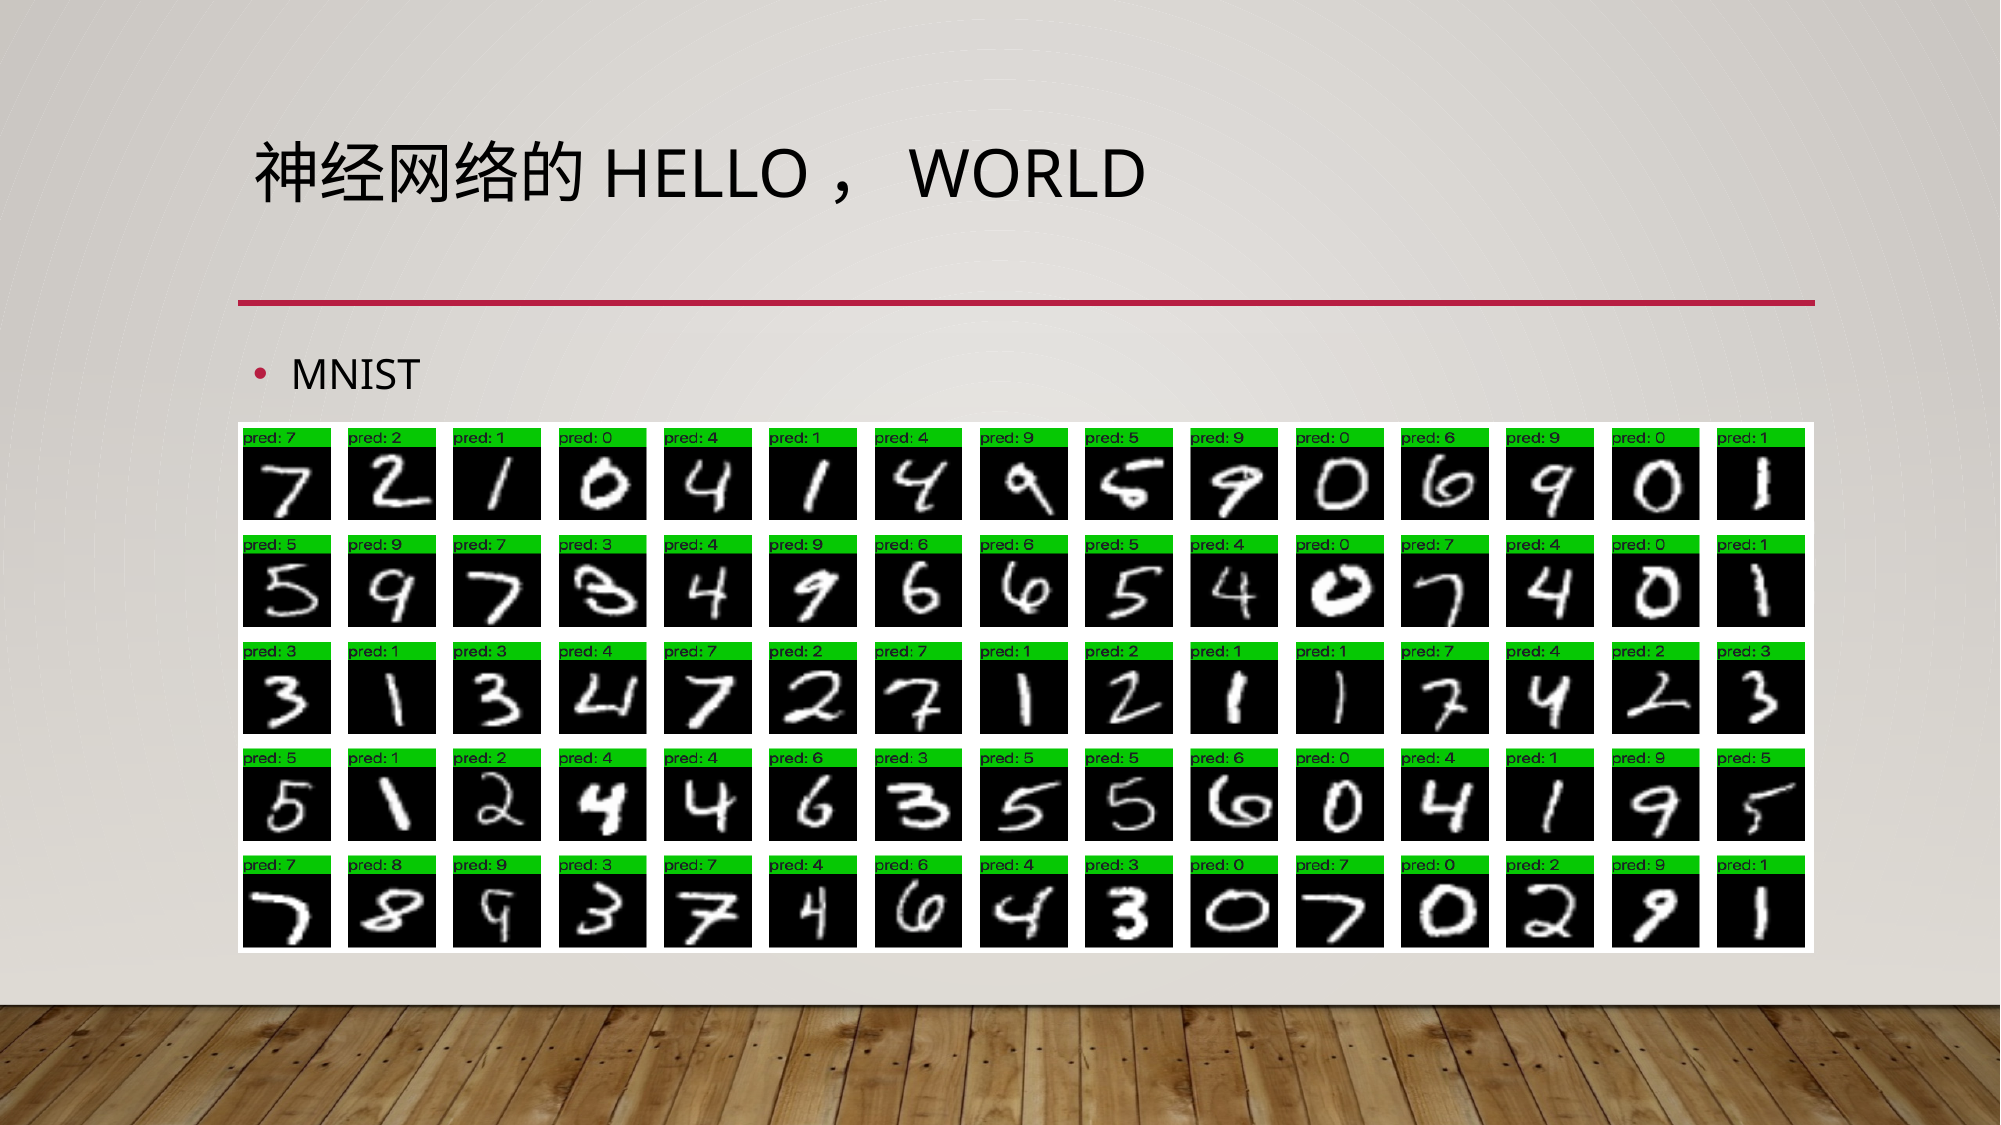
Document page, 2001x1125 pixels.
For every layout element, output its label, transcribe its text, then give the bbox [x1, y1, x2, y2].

picture [0, 1005, 2000, 1125]
list MNIST [238, 330, 1814, 421]
picture [237, 421, 1814, 953]
title 神经网络的hello，world [238, 131, 1814, 305]
